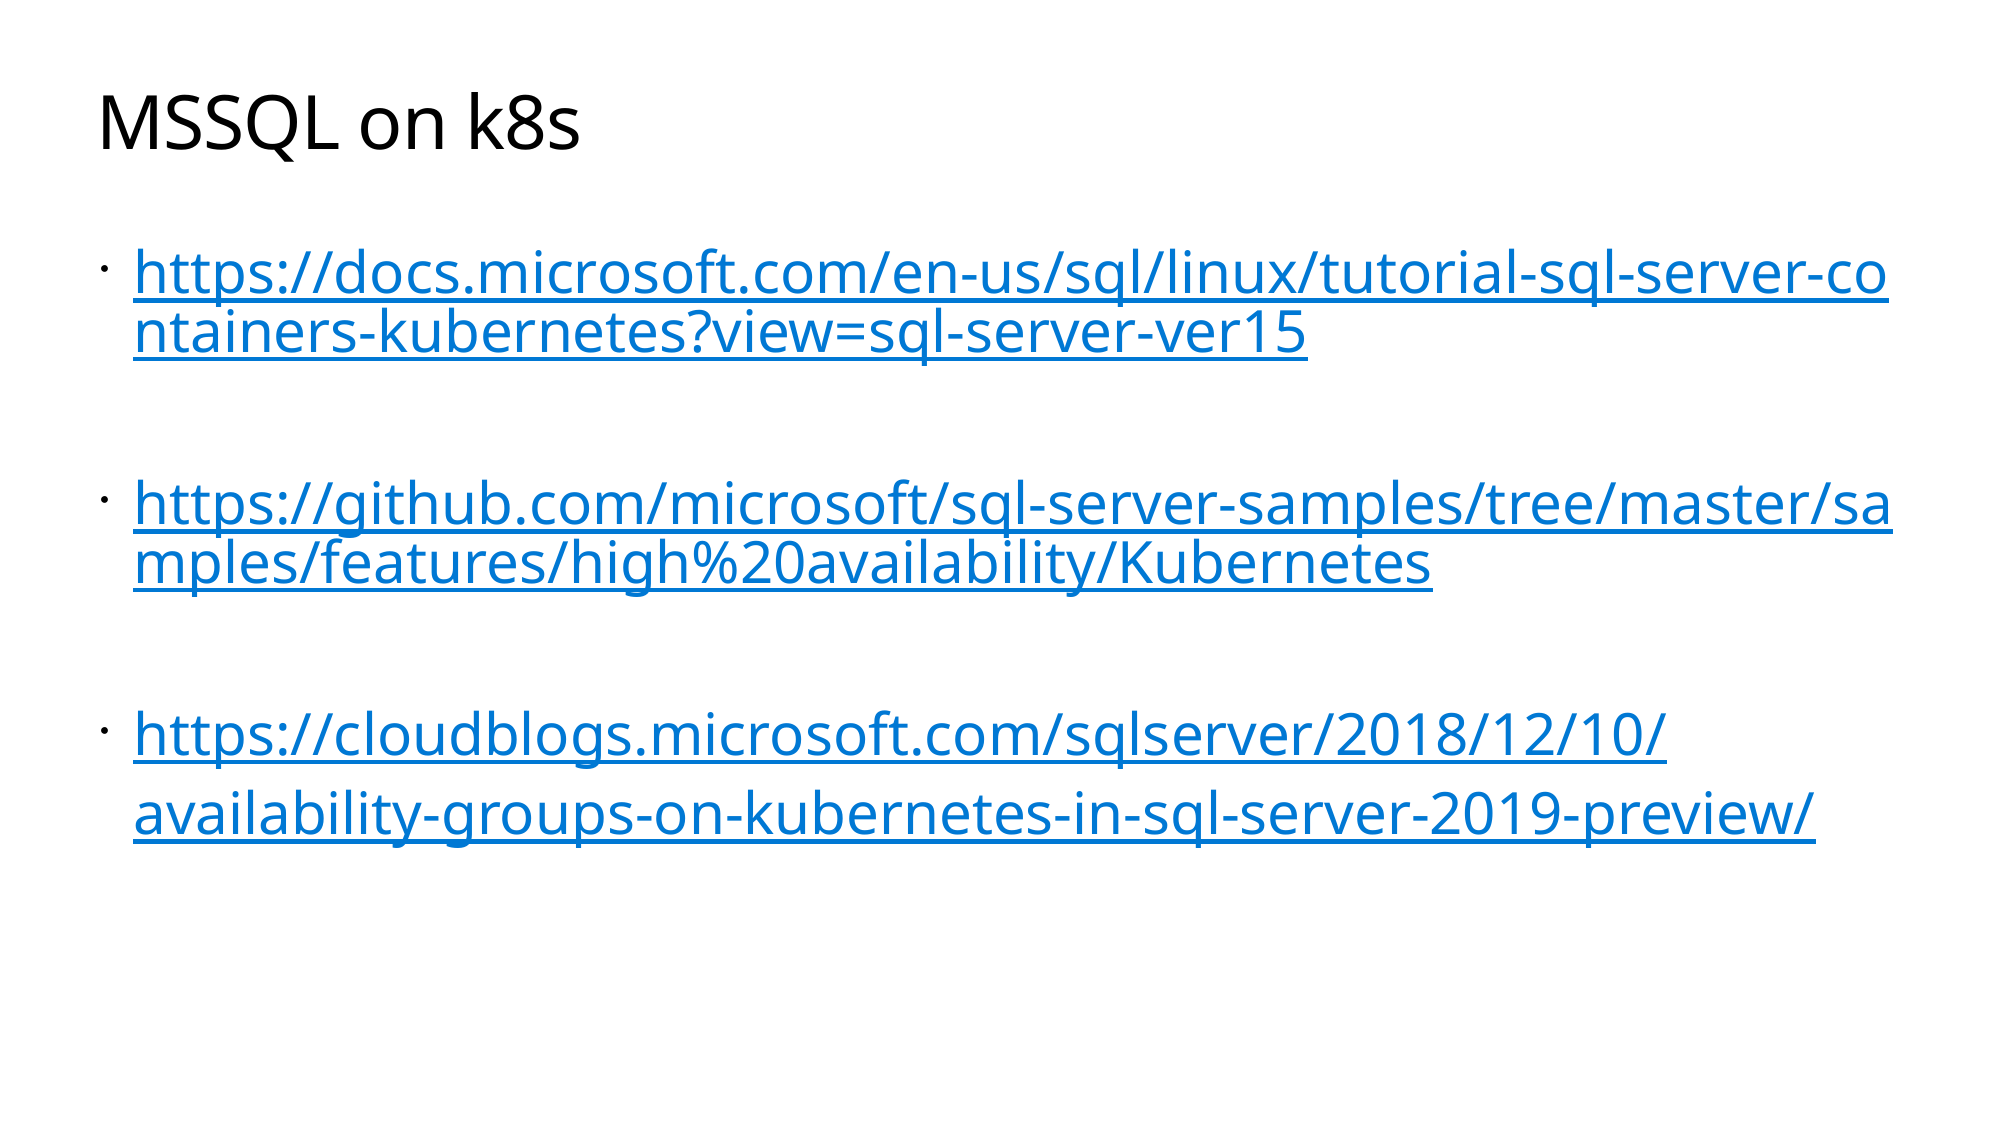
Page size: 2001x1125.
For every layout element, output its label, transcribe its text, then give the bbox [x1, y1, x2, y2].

list https://docs.microsoft.com/en-us/sql/linux/tutorial-sql-server-containers-kubernetes?view=sql-server-ver15 https://github.com/microsoft/sql-server-samples/tree/master/samples/features/high%20availability/Kubernetes https://cloudblogs.microsoft.com/sqlserver/2018/12/10/availability-groups-on-kubernetes-in-sql-server-2019-preview/ [95, 235, 1904, 858]
title MSSQL on k8s [96, 75, 1904, 166]
